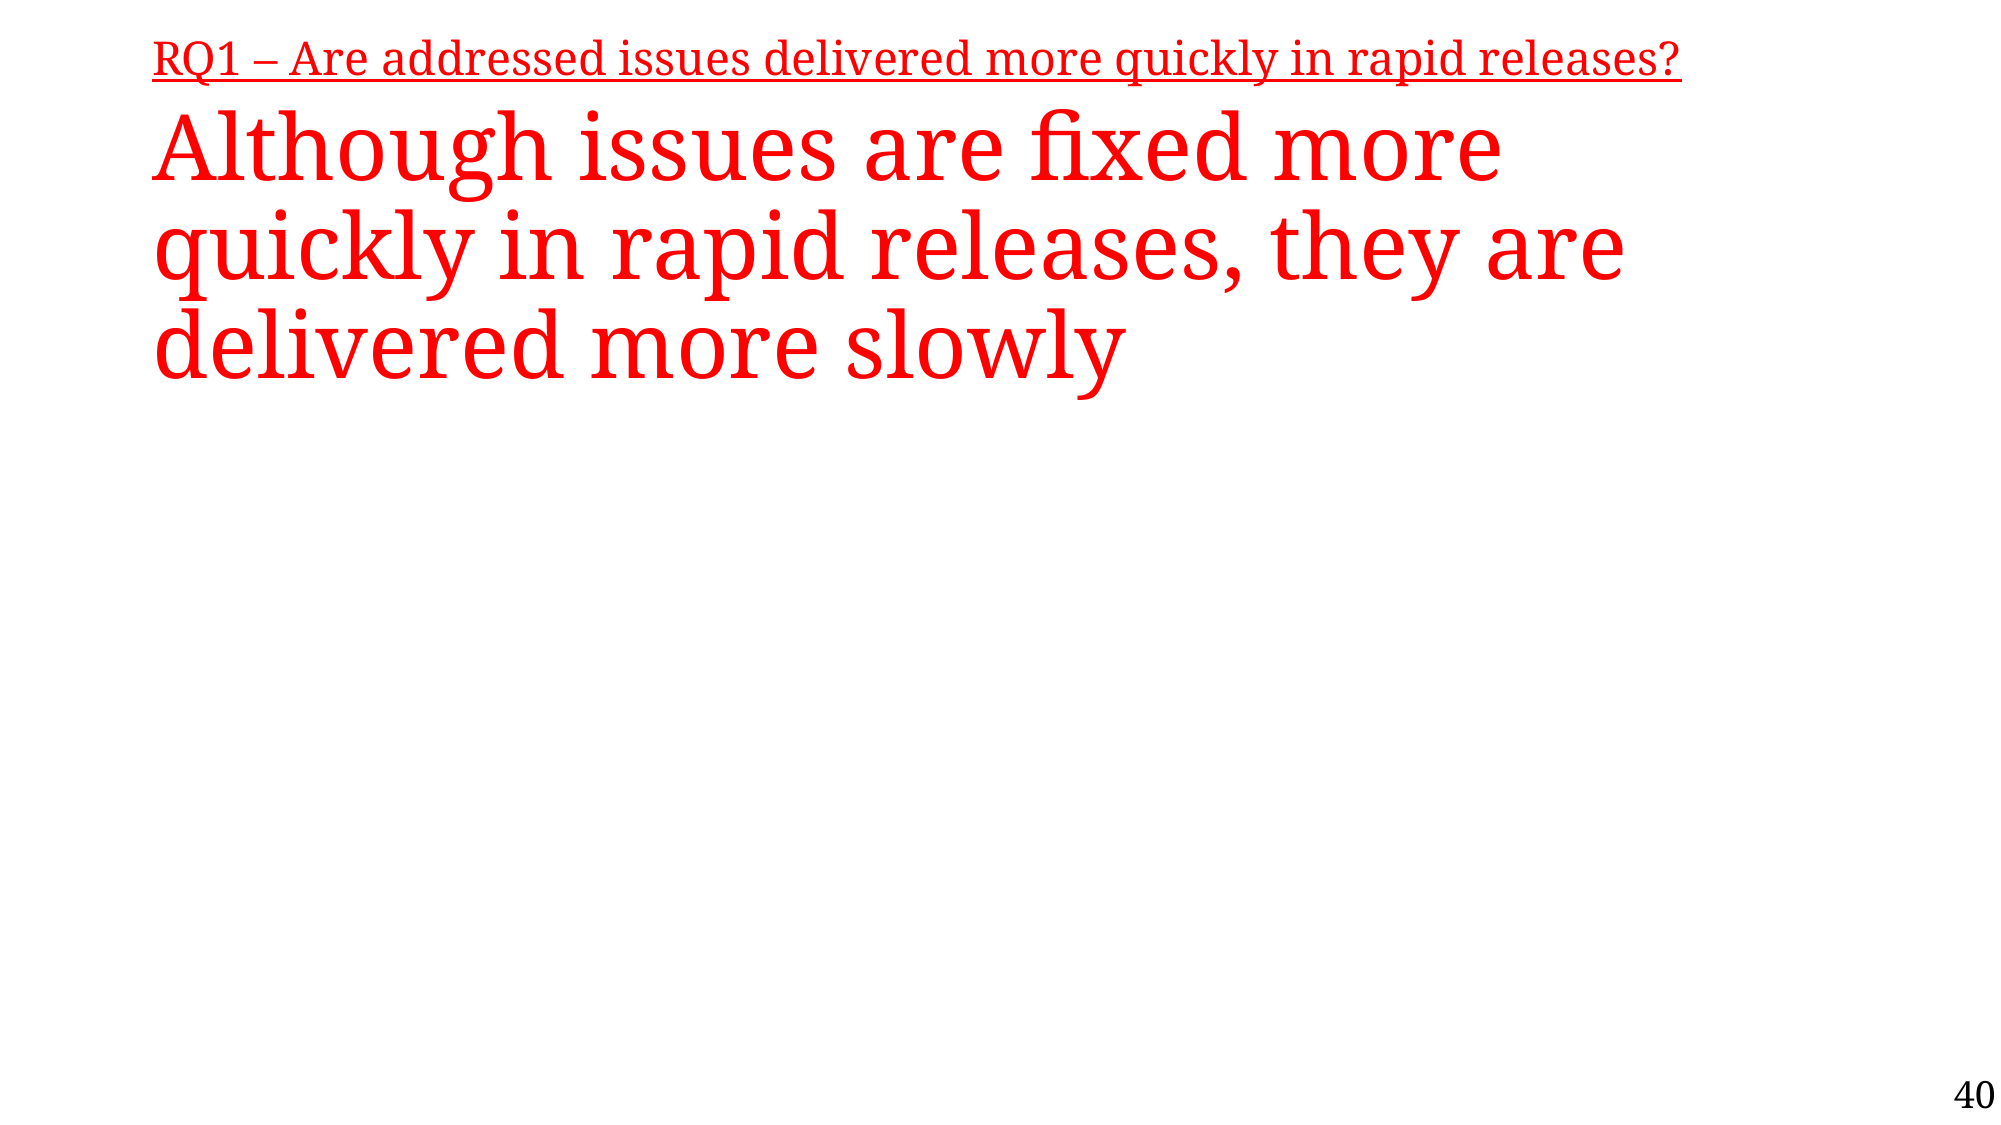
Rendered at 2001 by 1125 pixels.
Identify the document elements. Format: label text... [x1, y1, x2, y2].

list RQ1 – Are addressed issues delivered more quickly in rapid releases? [137, 27, 1863, 94]
text_box 40 [1939, 1063, 2000, 1124]
title Although issues are fixed more quickly in rapid releases, they are delivered more slowly [137, 94, 1863, 473]
